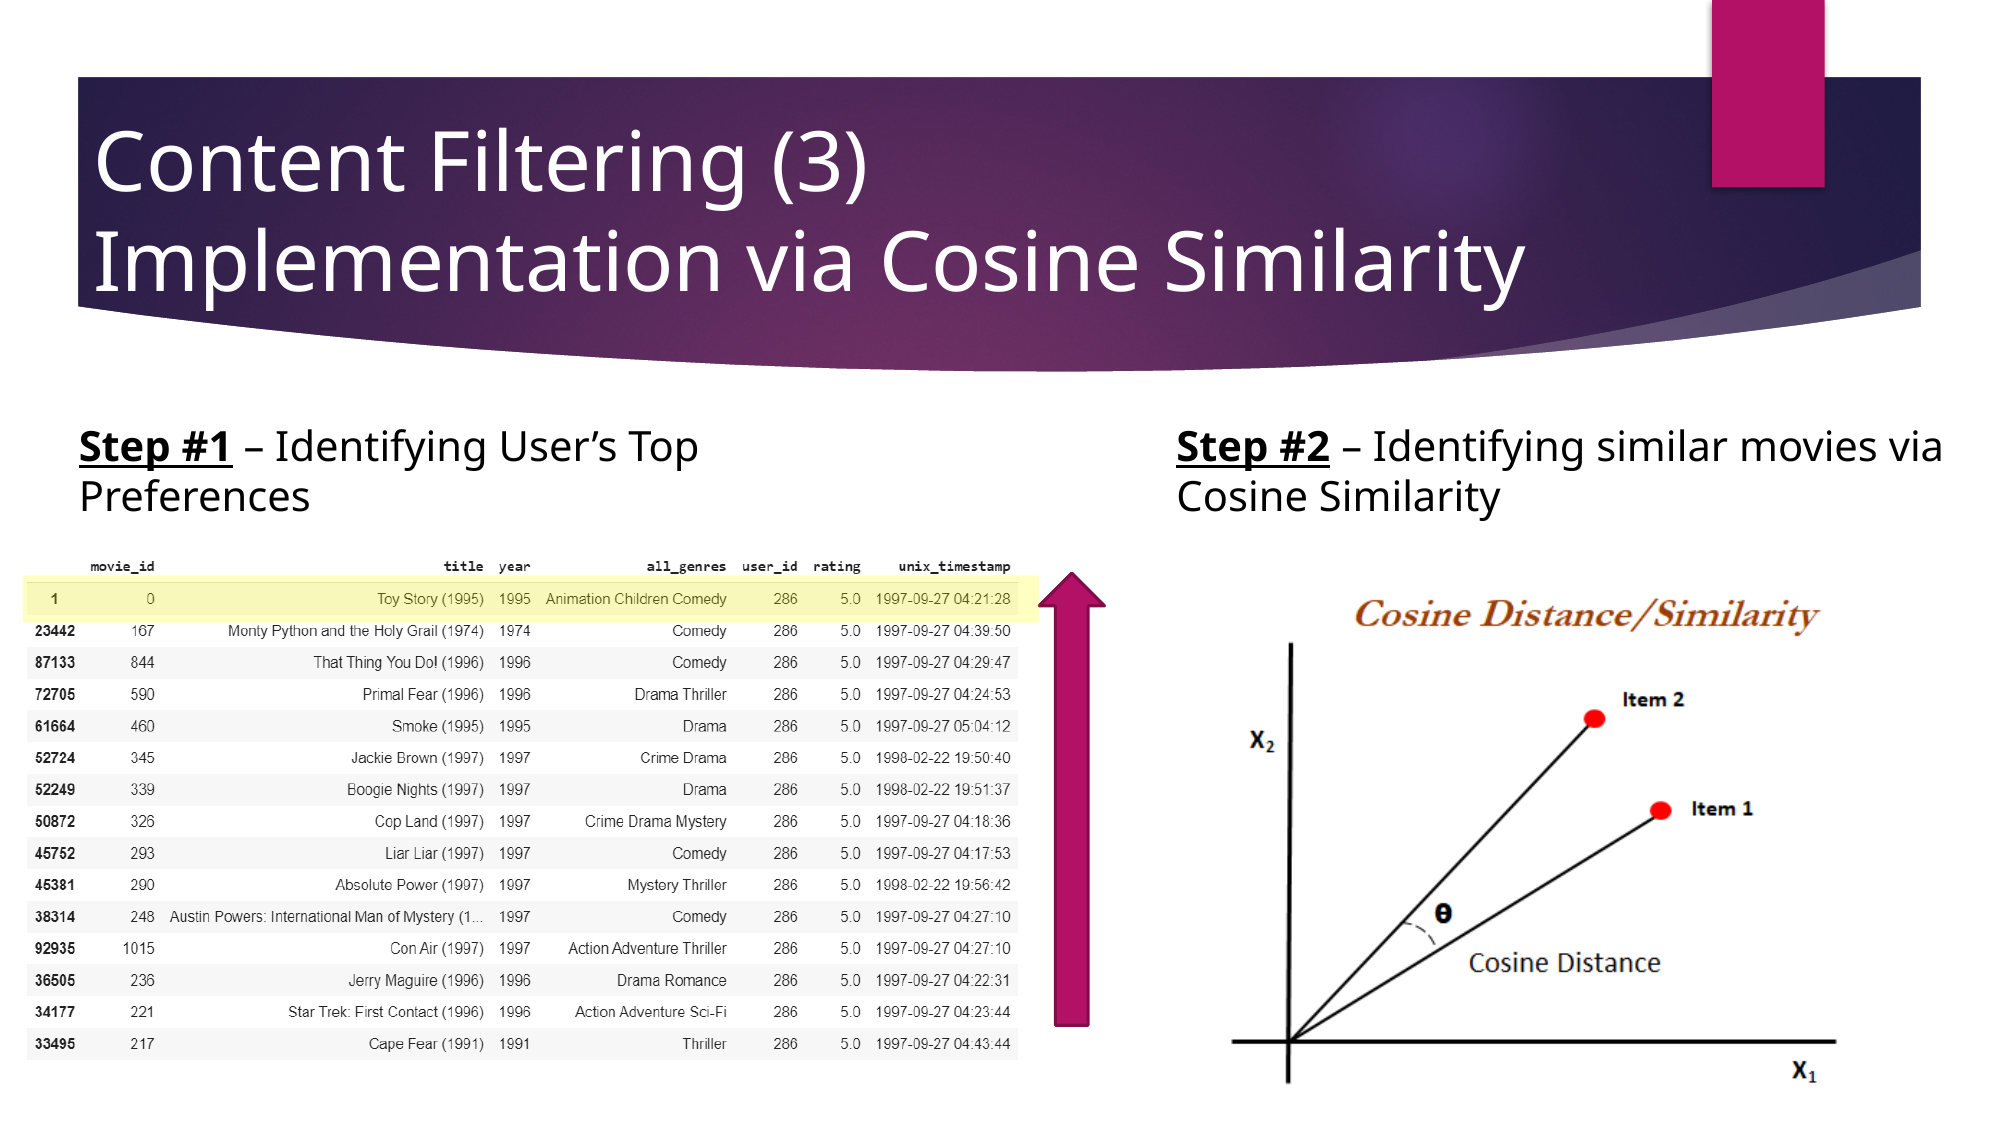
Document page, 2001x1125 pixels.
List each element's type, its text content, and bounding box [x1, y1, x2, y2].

text_box Step #2 – Identifying similar movies via Cosine Similarity [1161, 412, 1967, 528]
picture [1207, 572, 1909, 1113]
picture [1909, 78, 1920, 253]
picture [13, 551, 1036, 1067]
text_box Content Filtering (3) Implementation via Cosine Similarity [78, 47, 1909, 370]
text_box Step #1 – Identifying User’s Top Preferences [63, 412, 869, 528]
text_box [1040, 573, 1105, 1026]
